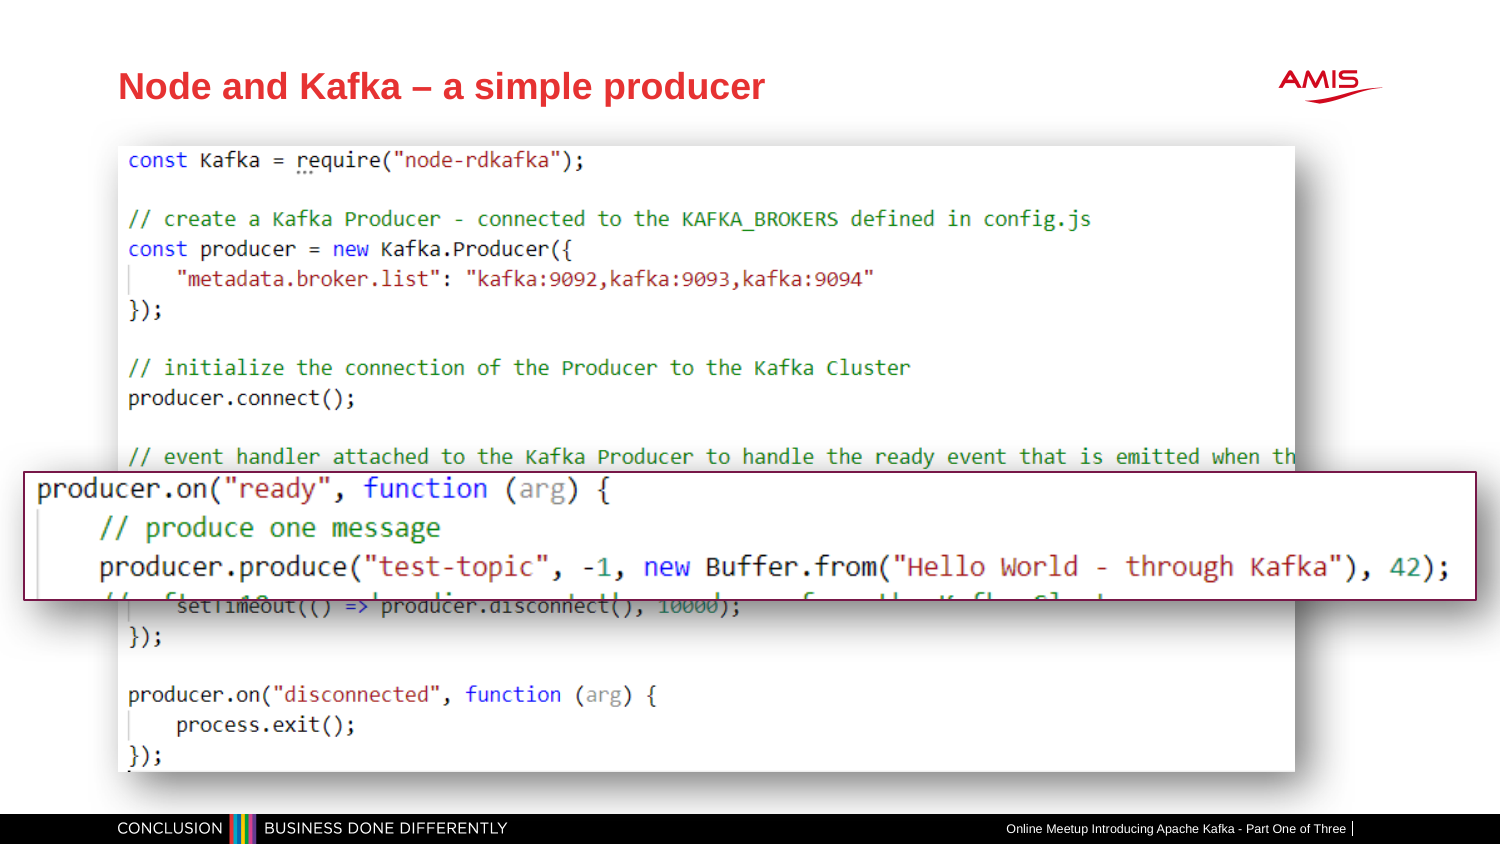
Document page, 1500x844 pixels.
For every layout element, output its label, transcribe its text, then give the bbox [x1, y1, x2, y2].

picture [24, 472, 1476, 599]
picture [0, 814, 236, 844]
title Node and Kafka – a simple producer [118, 47, 1205, 130]
picture [1205, 58, 1388, 106]
picture [239, 814, 1500, 844]
footer Online Meetup Introducing Apache Kafka - Part One of Three [814, 820, 1347, 839]
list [118, 599, 1295, 772]
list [118, 146, 1295, 472]
